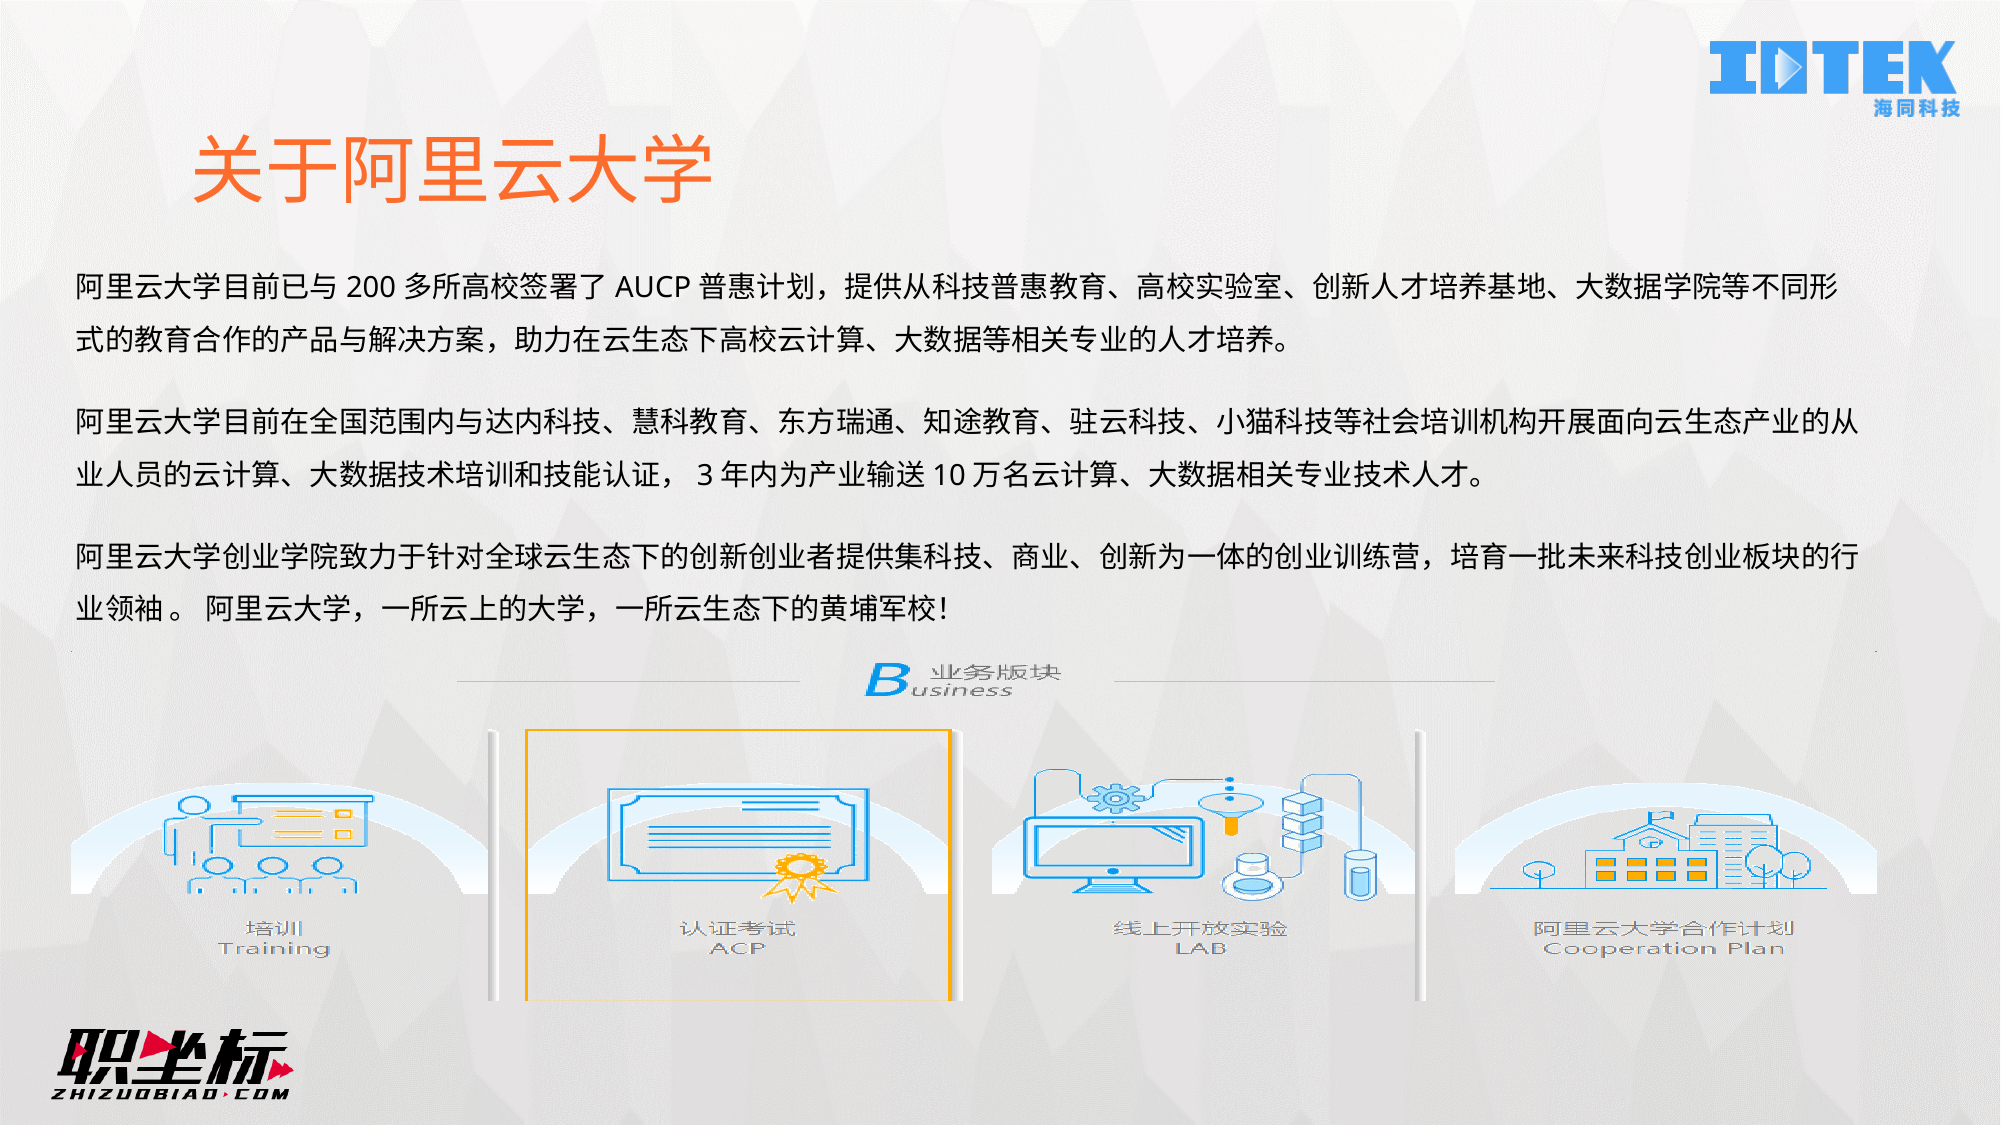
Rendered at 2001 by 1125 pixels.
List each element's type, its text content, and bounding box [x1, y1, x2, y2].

text_box 阿里云大学目前已与200多所高校签署了AUCP普惠计划，提供从科技普惠教育、高校实验室、创新人才培养基地、大数据学院等不同形式的教育合作的产品与解决方案，助力在云生态下高校云计算、大数据等相关专业的人才培养。 阿里云大学目前在全国范围内与达内科技、慧科教育、东方瑞通、知途教育、驻云科技、小猫科技等社会培训机构开展面向云生态产业的从业人员的云计算、大数据技术培训和技能认证，3年内为产业输送10万名云计算、大数据相关专业技术人才。 阿里云大学创业学院致力于针对全球云生态下的创新创业者提供集科技、商业、创新为一体的创业训练营，培育一批未来科技创业板块的行业领袖 。 阿里云大学，一所云上的大学，一所云生态下的黄埔军校！ [61, 243, 1876, 633]
text_box 关于阿里云大学 [179, 101, 1905, 244]
picture [0, 0, 2001, 1125]
